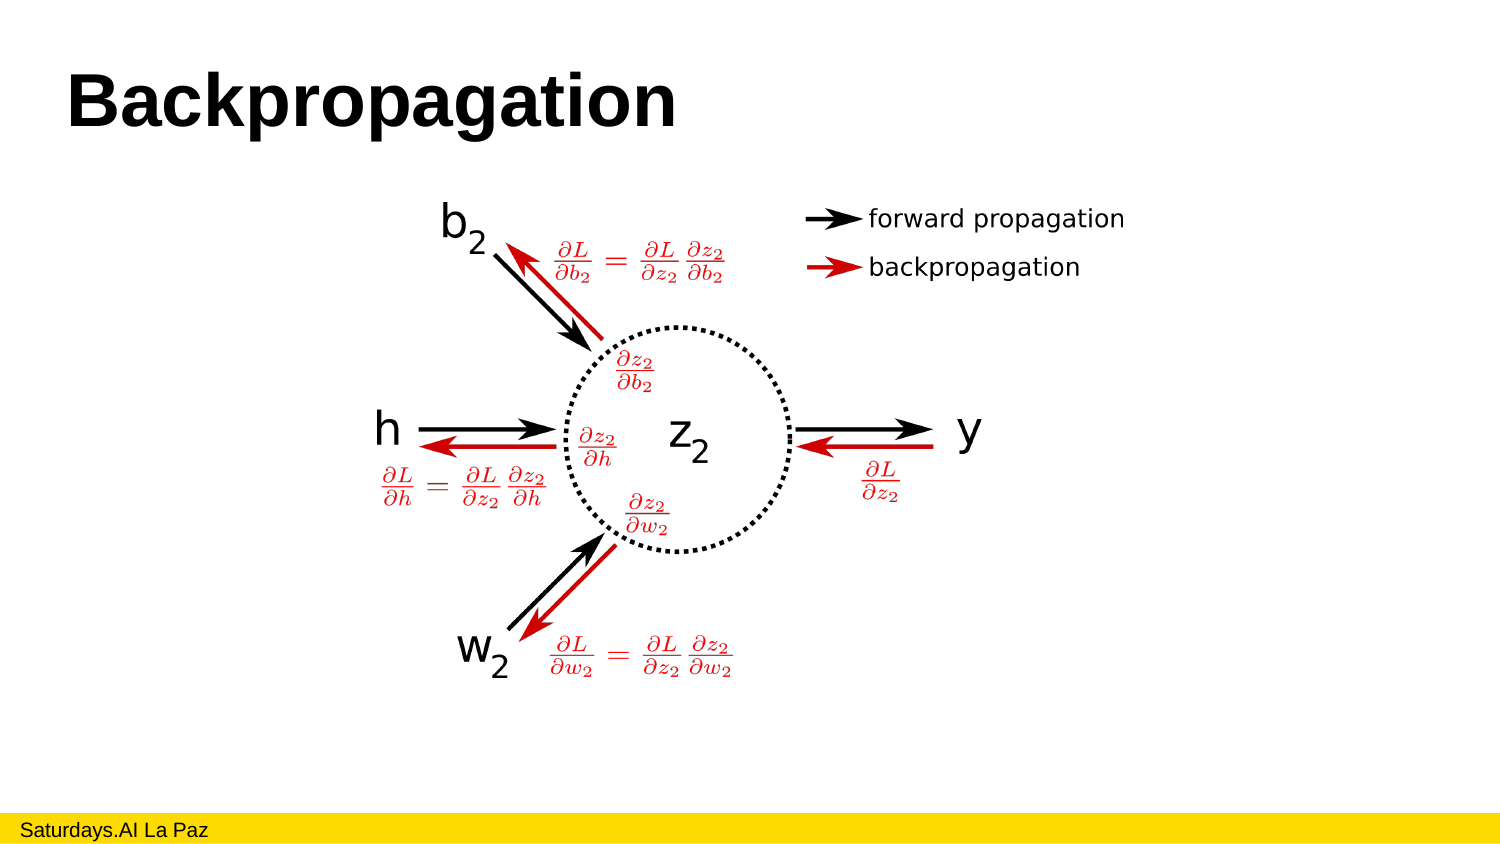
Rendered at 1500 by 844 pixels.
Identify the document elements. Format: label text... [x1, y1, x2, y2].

text_box [1496, 813, 1500, 844]
title Backpropagation [51, 36, 1449, 131]
picture [377, 202, 1123, 679]
text_box [0, 813, 4, 844]
text_box Saturdays.AI La Paz 1/2021 [4, 802, 1496, 844]
